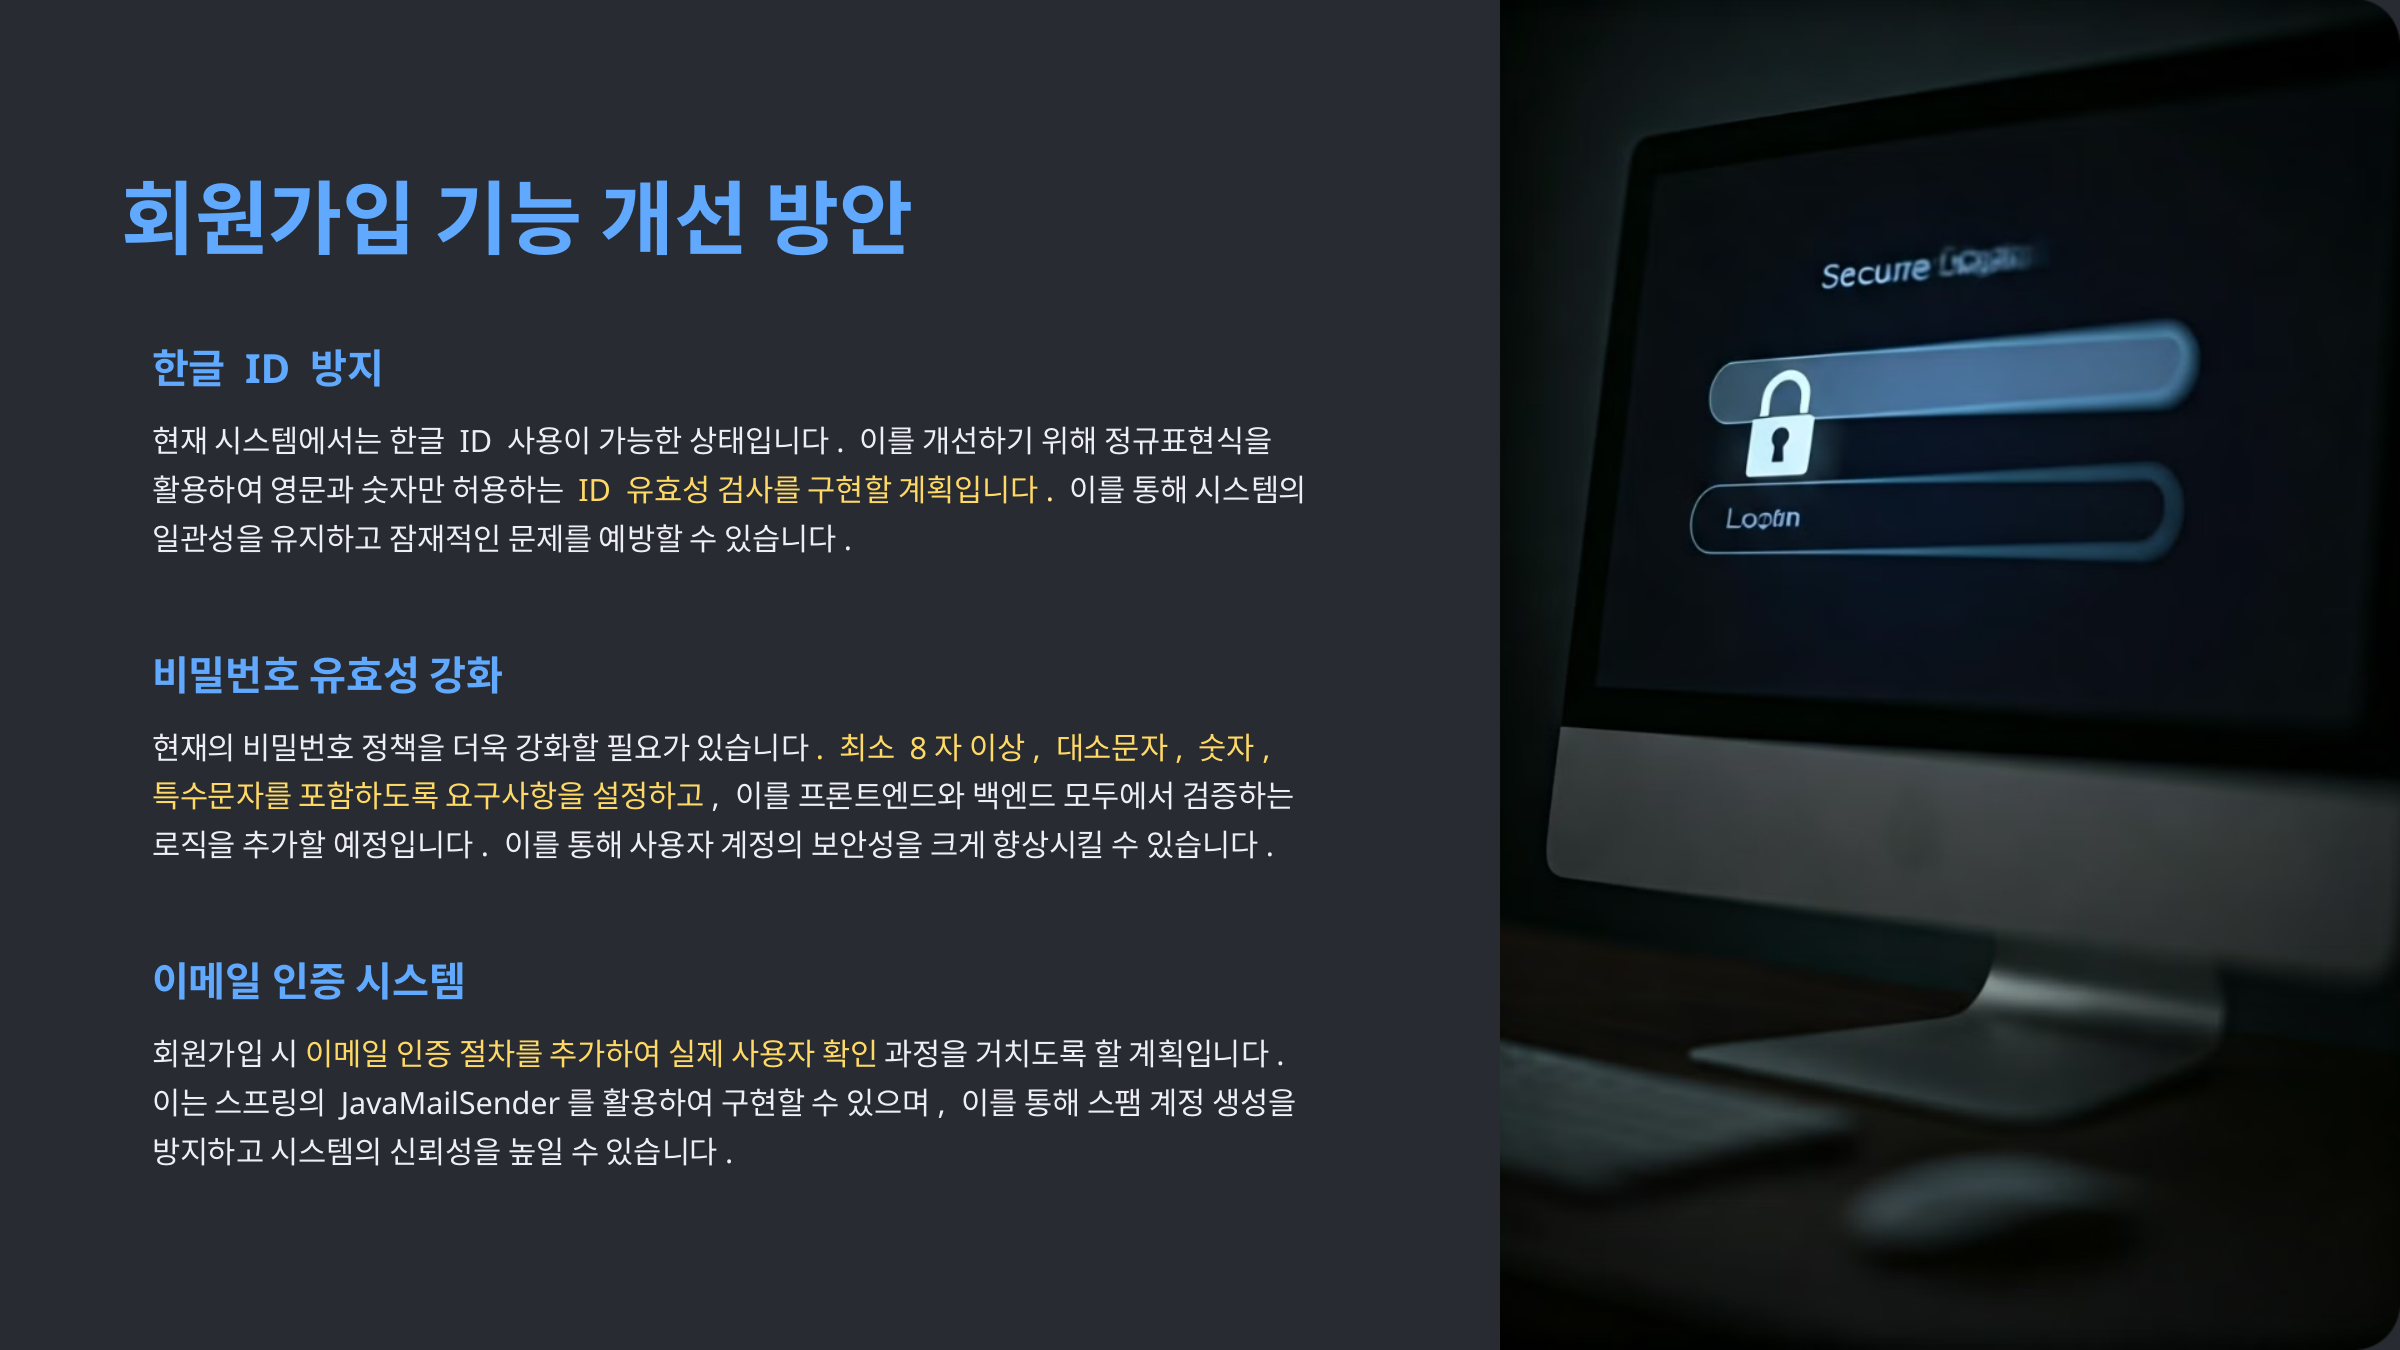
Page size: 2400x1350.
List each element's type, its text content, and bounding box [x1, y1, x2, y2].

text_box 회원가입 시 이메일 인증 절차를 추가하여 실제 사용자 확인 과정을 거치도록 할 계획입니다. 이는 스프링의 JavaMailSender를 활용하여 구현할 수 있으며, 이를 통해 스팸 계정 생성을 방지하고 시스템의 신뢰성을 높일 수 있습니다. [137, 1015, 1363, 1162]
picture [1499, 0, 2400, 1350]
text_box [0, 0, 1499, 1350]
text_box 현재 시스템에서는 한글 ID 사용이 가능한 상태입니다. 이를 개선하기 위해 정규표현식을 활용하여 영문과 숫자만 허용하는 ID 유효성 검사를 구현할 계획입니다. 이를 통해 시스템의 일관성을 유지하고 잠재적인 문제를 예방할 수 있습니다. [137, 402, 1363, 549]
text_box 회원가입 기능 개선 방안 [106, 157, 910, 258]
text_box 한글 ID 방지 [137, 334, 539, 385]
text_box 비밀번호 유효성 강화 [137, 640, 539, 691]
text_box 현재의 비밀번호 정책을 더욱 강화할 필요가 있습니다. 최소 8자 이상, 대소문자, 숫자, 특수문자를 포함하도록 요구사항을 설정하고, 이를 프론트엔드와 백엔드 모두에서 검증하는 로직을 추가할 예정입니다. 이를 통해 사용자 계정의 보안성을 크게 향상시킬 수 있습니다. [137, 709, 1363, 856]
text_box [106, 303, 1394, 580]
text_box 이메일 인증 시스템 [137, 947, 539, 998]
text_box [106, 610, 1394, 887]
text_box [106, 916, 1394, 1193]
